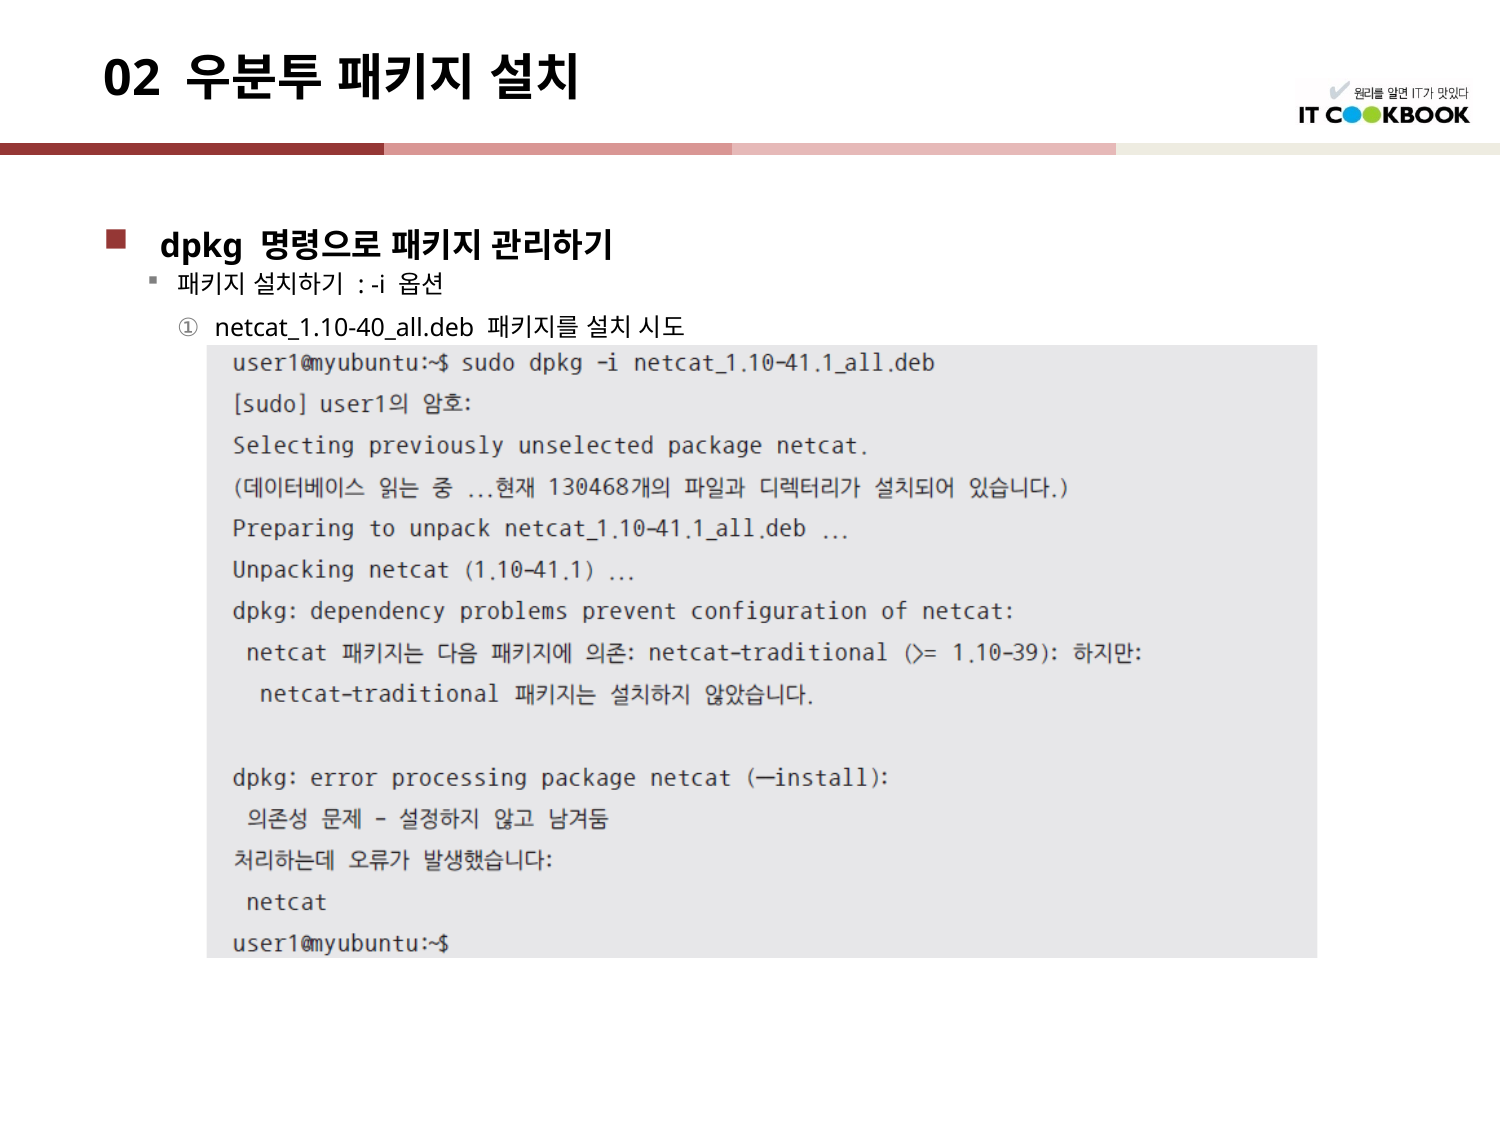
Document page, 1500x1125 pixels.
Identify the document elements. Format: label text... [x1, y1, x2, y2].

title 02 우분투 패키지 설치 [88, 30, 1330, 121]
picture [203, 344, 1320, 958]
picture [1295, 78, 1473, 125]
list dpkg 명령으로 패키지 관리하기 패키지 설치하기 : -i 옵션 netcat_1.10-40_all.deb 패키지를 설치 시도 APT 명령과 달리 dpkg 명령은 의존성이 있는 패키지를 자동으로 설치하지 않으므로 사용자가 일일이 설치해야함 따라서 netcat-traditional 패키지를 내려받아 먼저 설치한 다음 netcat 패키지를 설치해야함 [88, 196, 1436, 1083]
